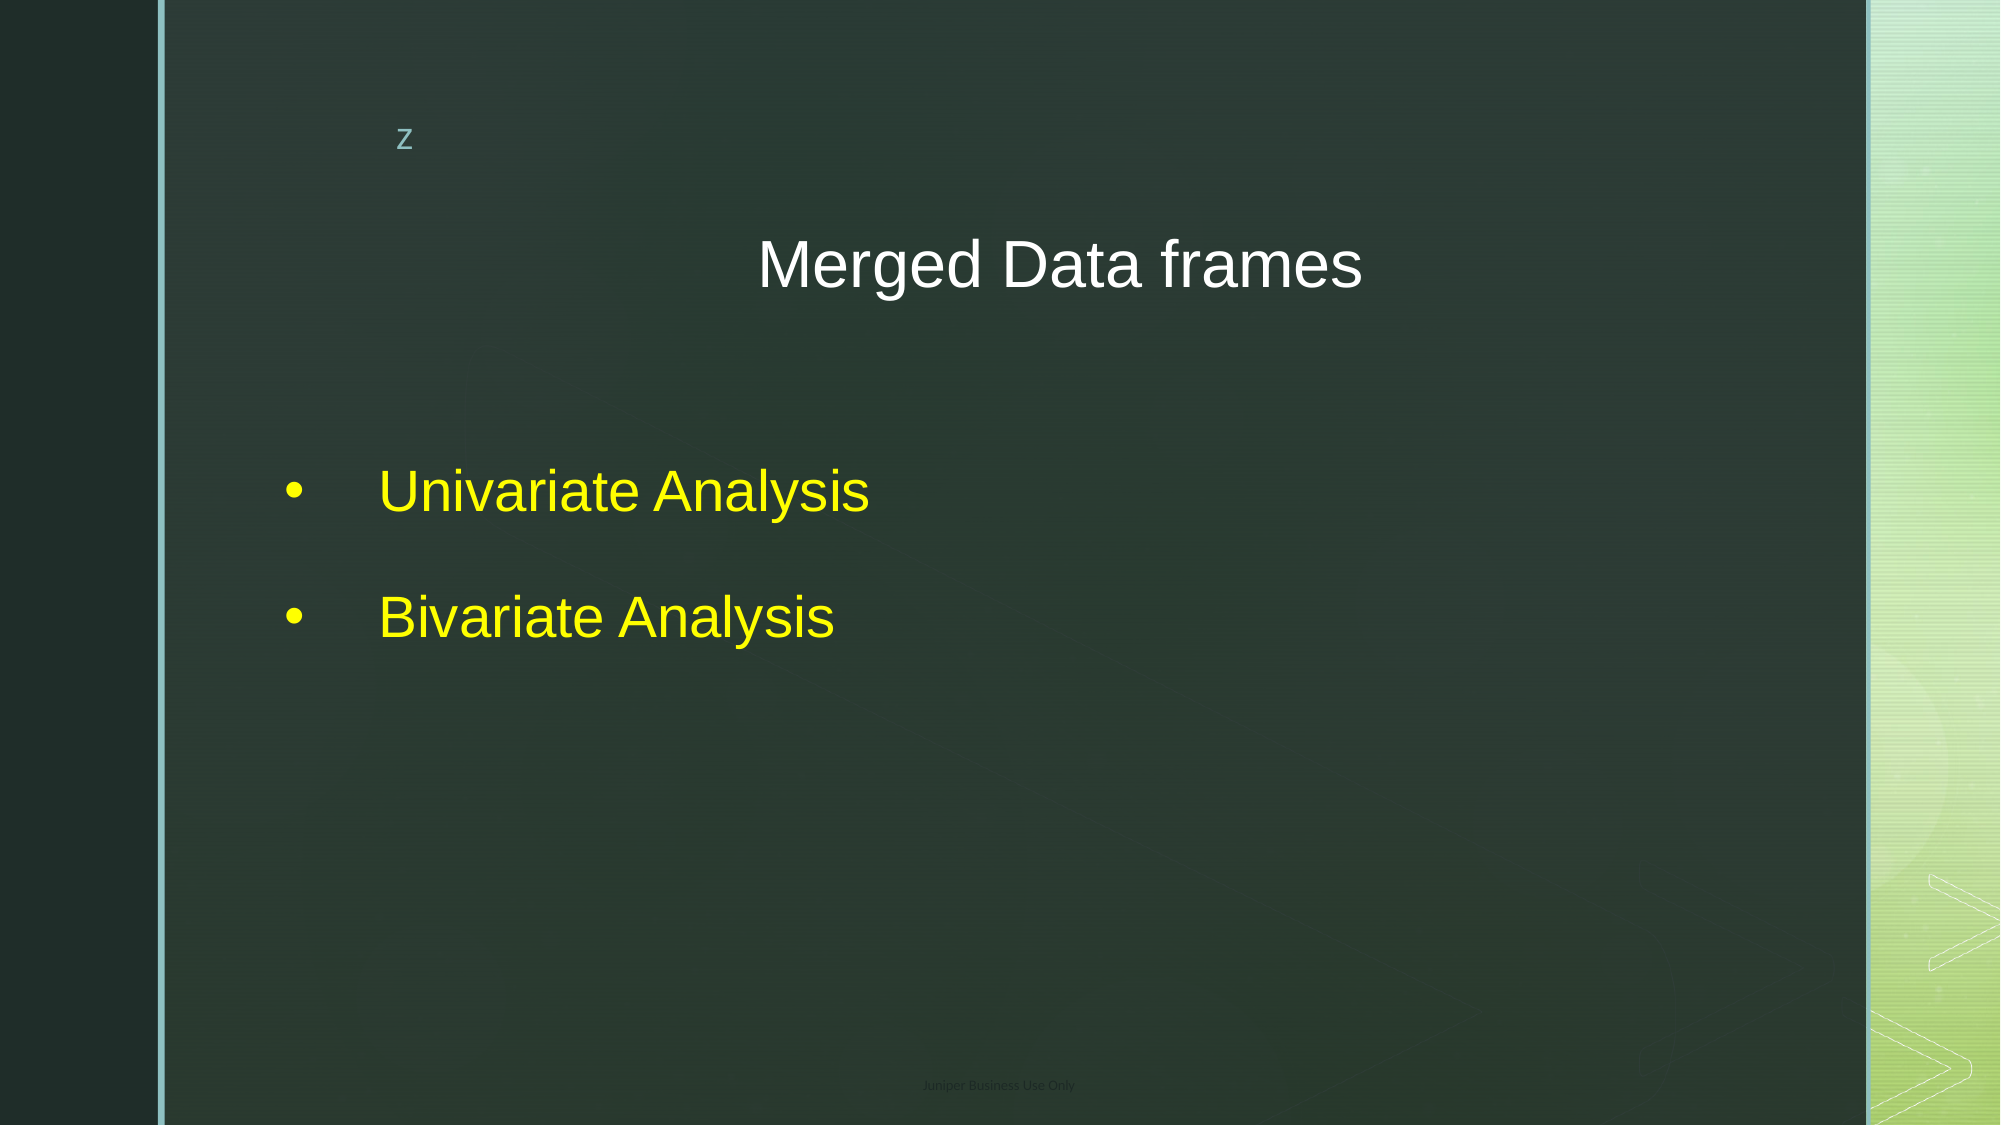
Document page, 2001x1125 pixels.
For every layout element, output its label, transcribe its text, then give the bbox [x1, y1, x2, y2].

picture [1871, 0, 2001, 1125]
title Merged Data frames [217, 222, 1905, 372]
text_box Univariate Analysis Bivariate Analysis [269, 453, 1958, 900]
